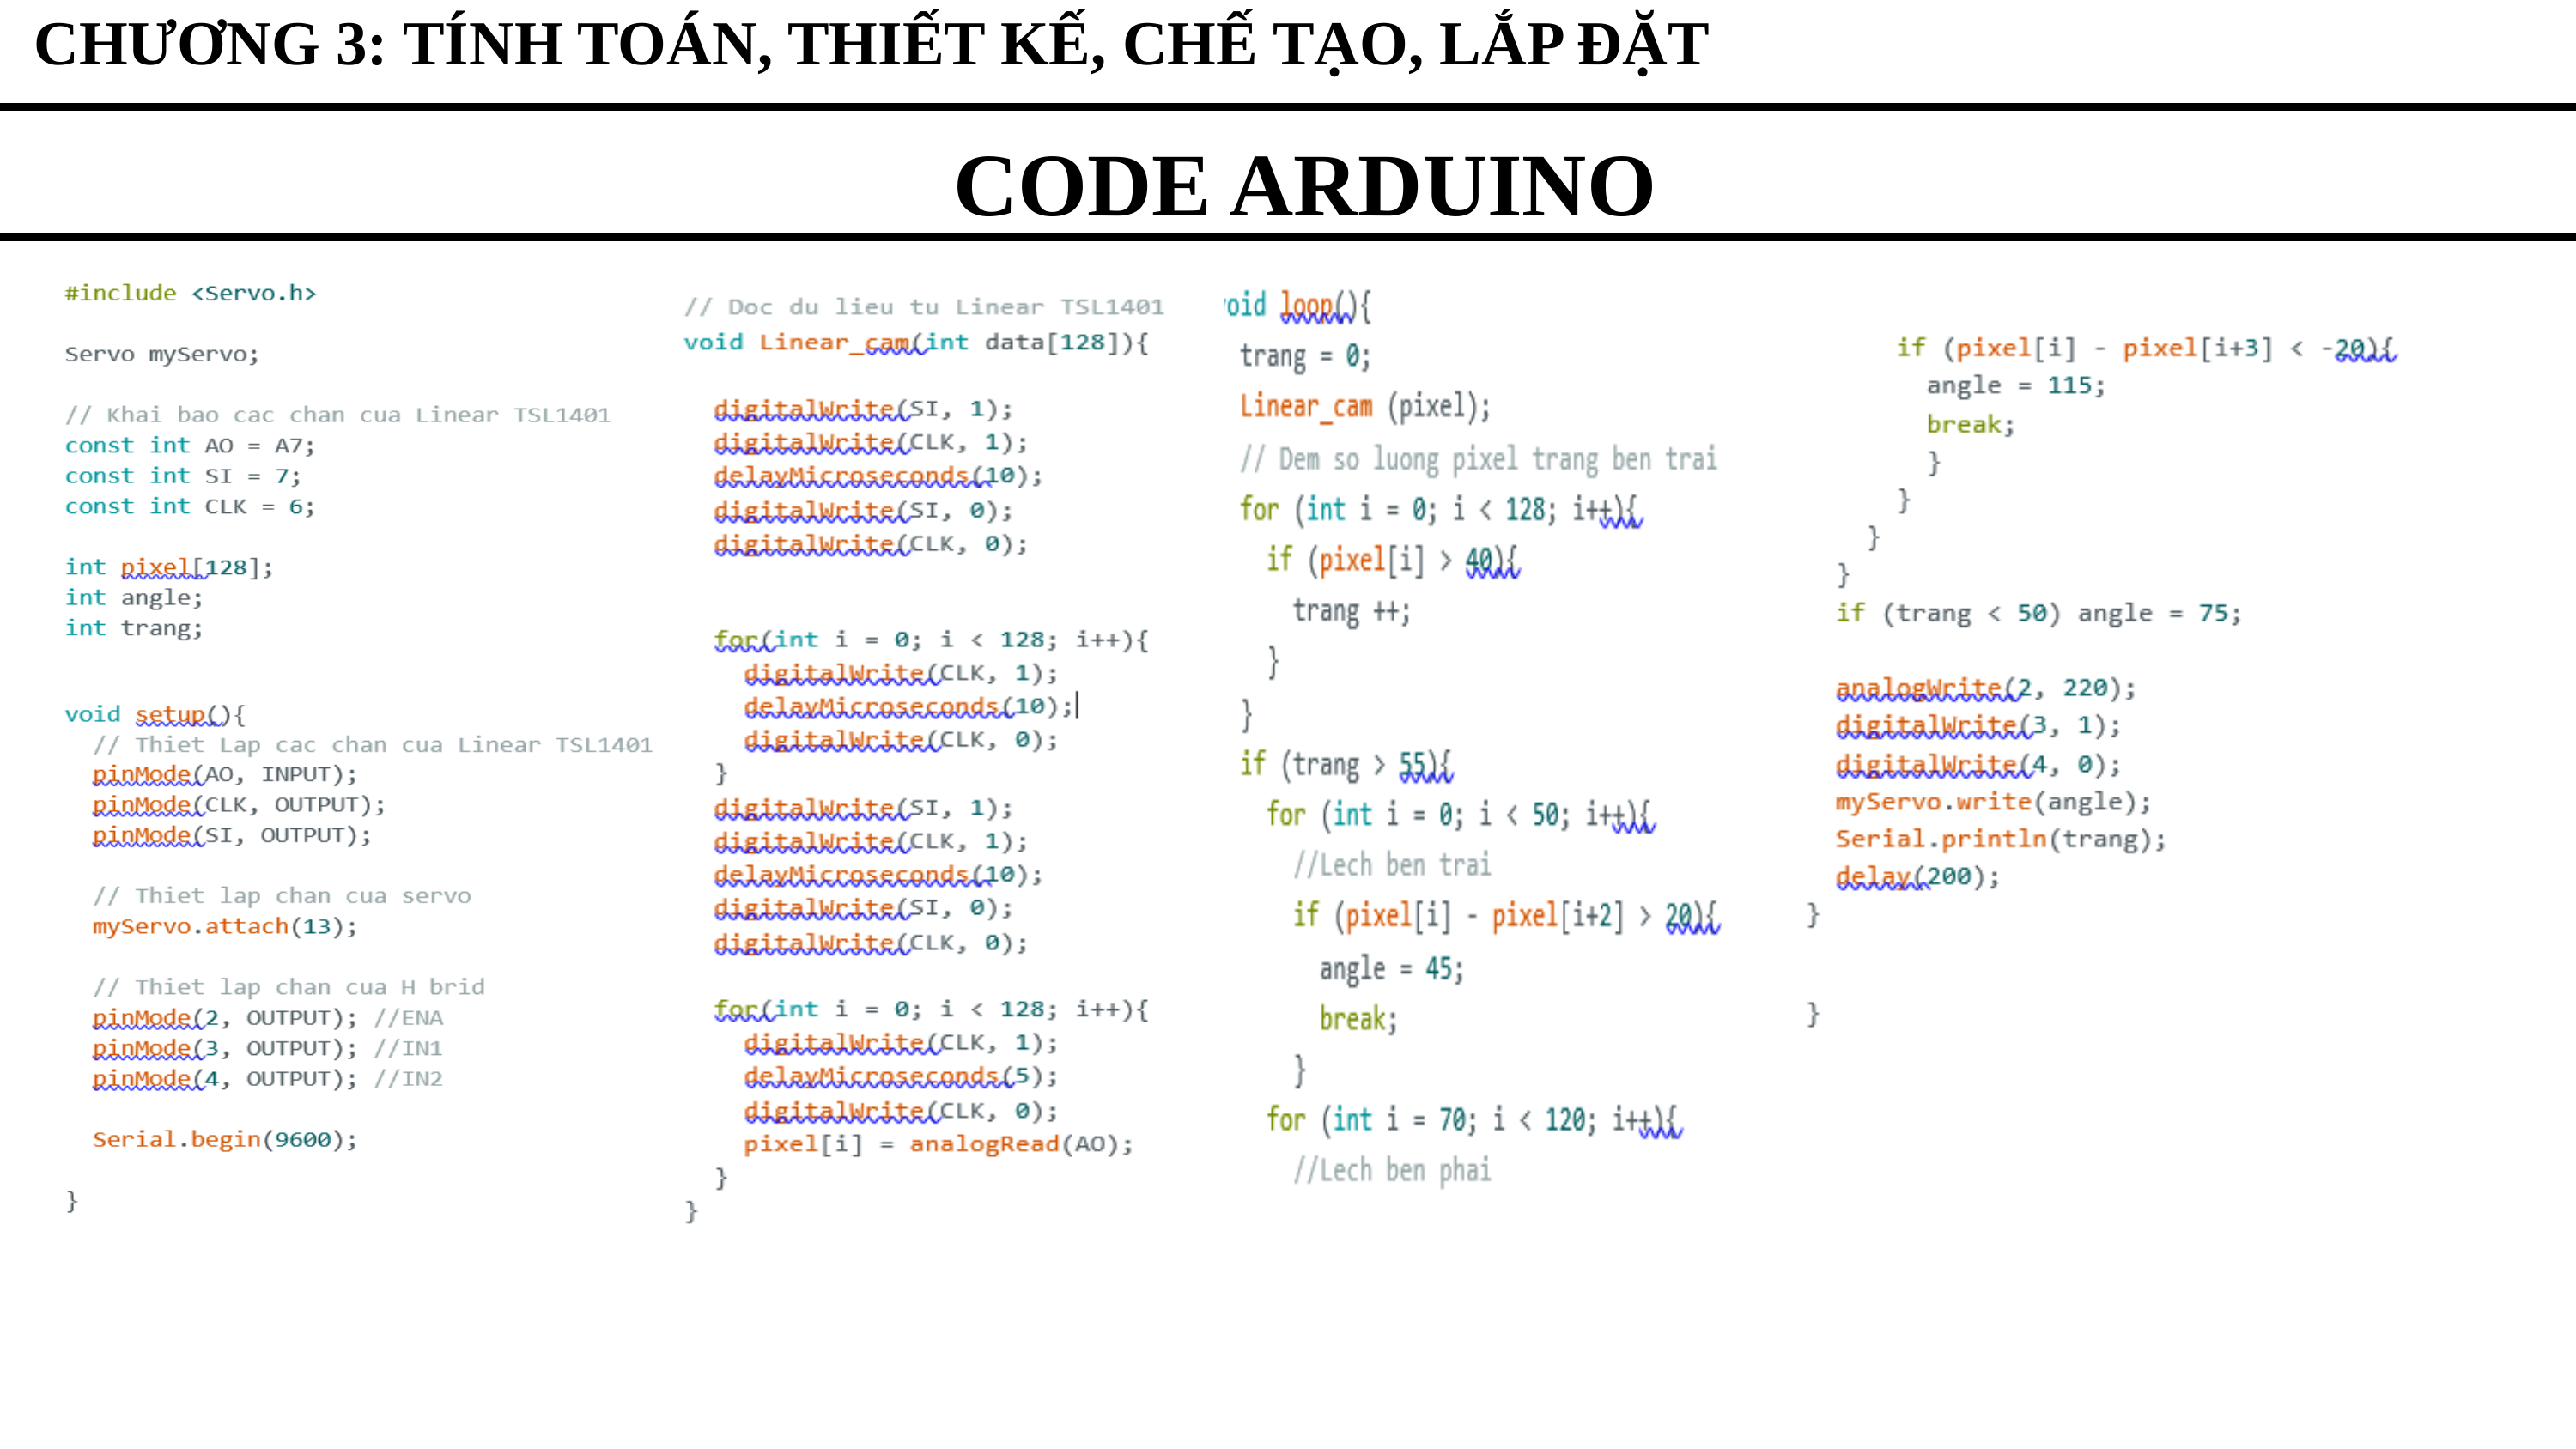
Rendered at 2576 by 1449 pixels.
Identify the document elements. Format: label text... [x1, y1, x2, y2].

picture [55, 266, 2427, 1229]
text_box CHƯƠNG 3: TÍNH TOÁN, THIẾT KẾ, CHẾ TẠO, LẮP ĐẶT [32, 0, 1961, 77]
text_box CODE ARDUINO [951, 124, 1717, 234]
